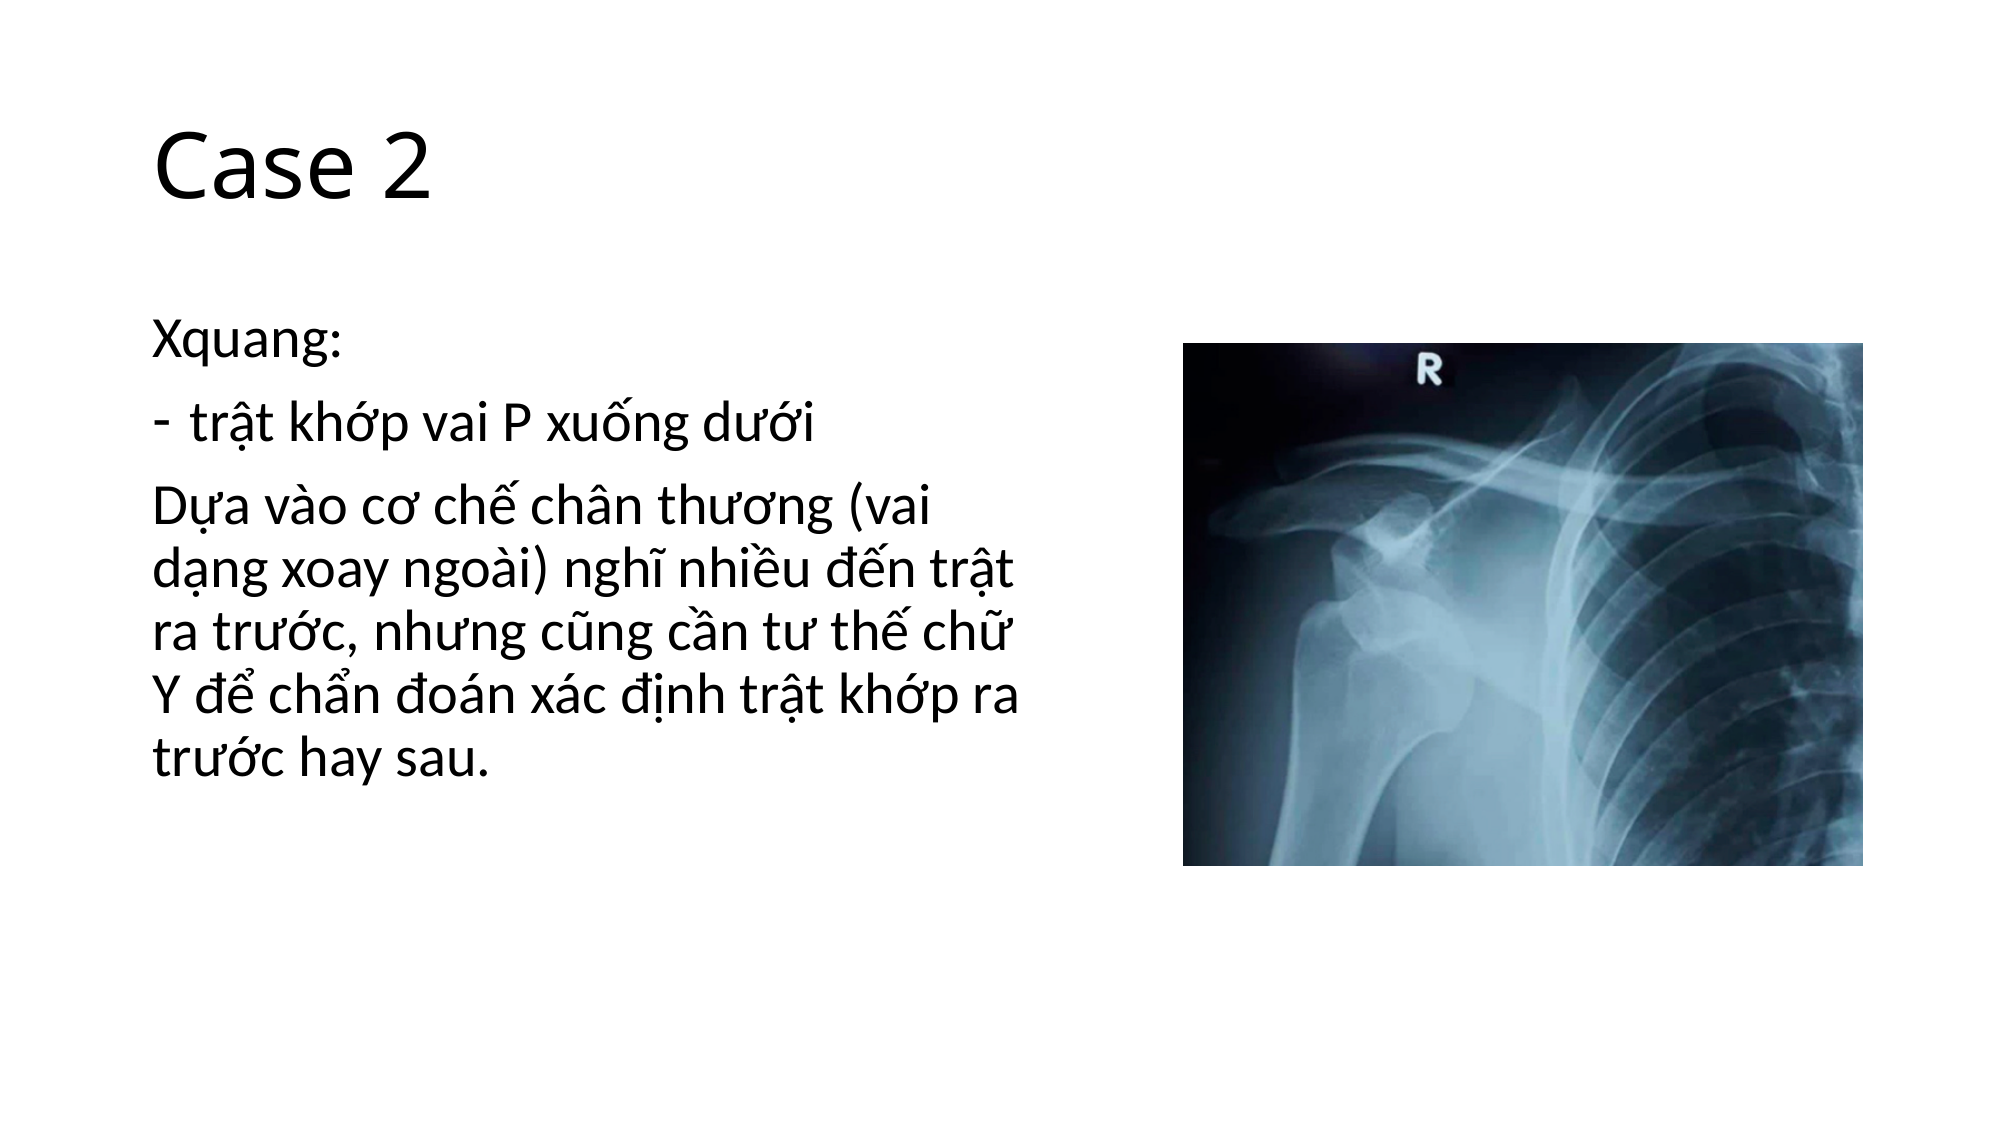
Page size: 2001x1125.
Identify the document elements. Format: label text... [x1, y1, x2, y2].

picture [1183, 343, 1863, 866]
list Xquang: trật khớp vai P xuống dưới Dựa vào cơ chế chân thương (vai dạng xoay ngoài) nghĩ nhiều đến trật ra trước, nhưng cũng cần tư thế chữ Y để chẩn đoán xác định trật khớp ra trước hay sau. [137, 299, 1040, 1014]
title Case 2 [137, 59, 1863, 278]
